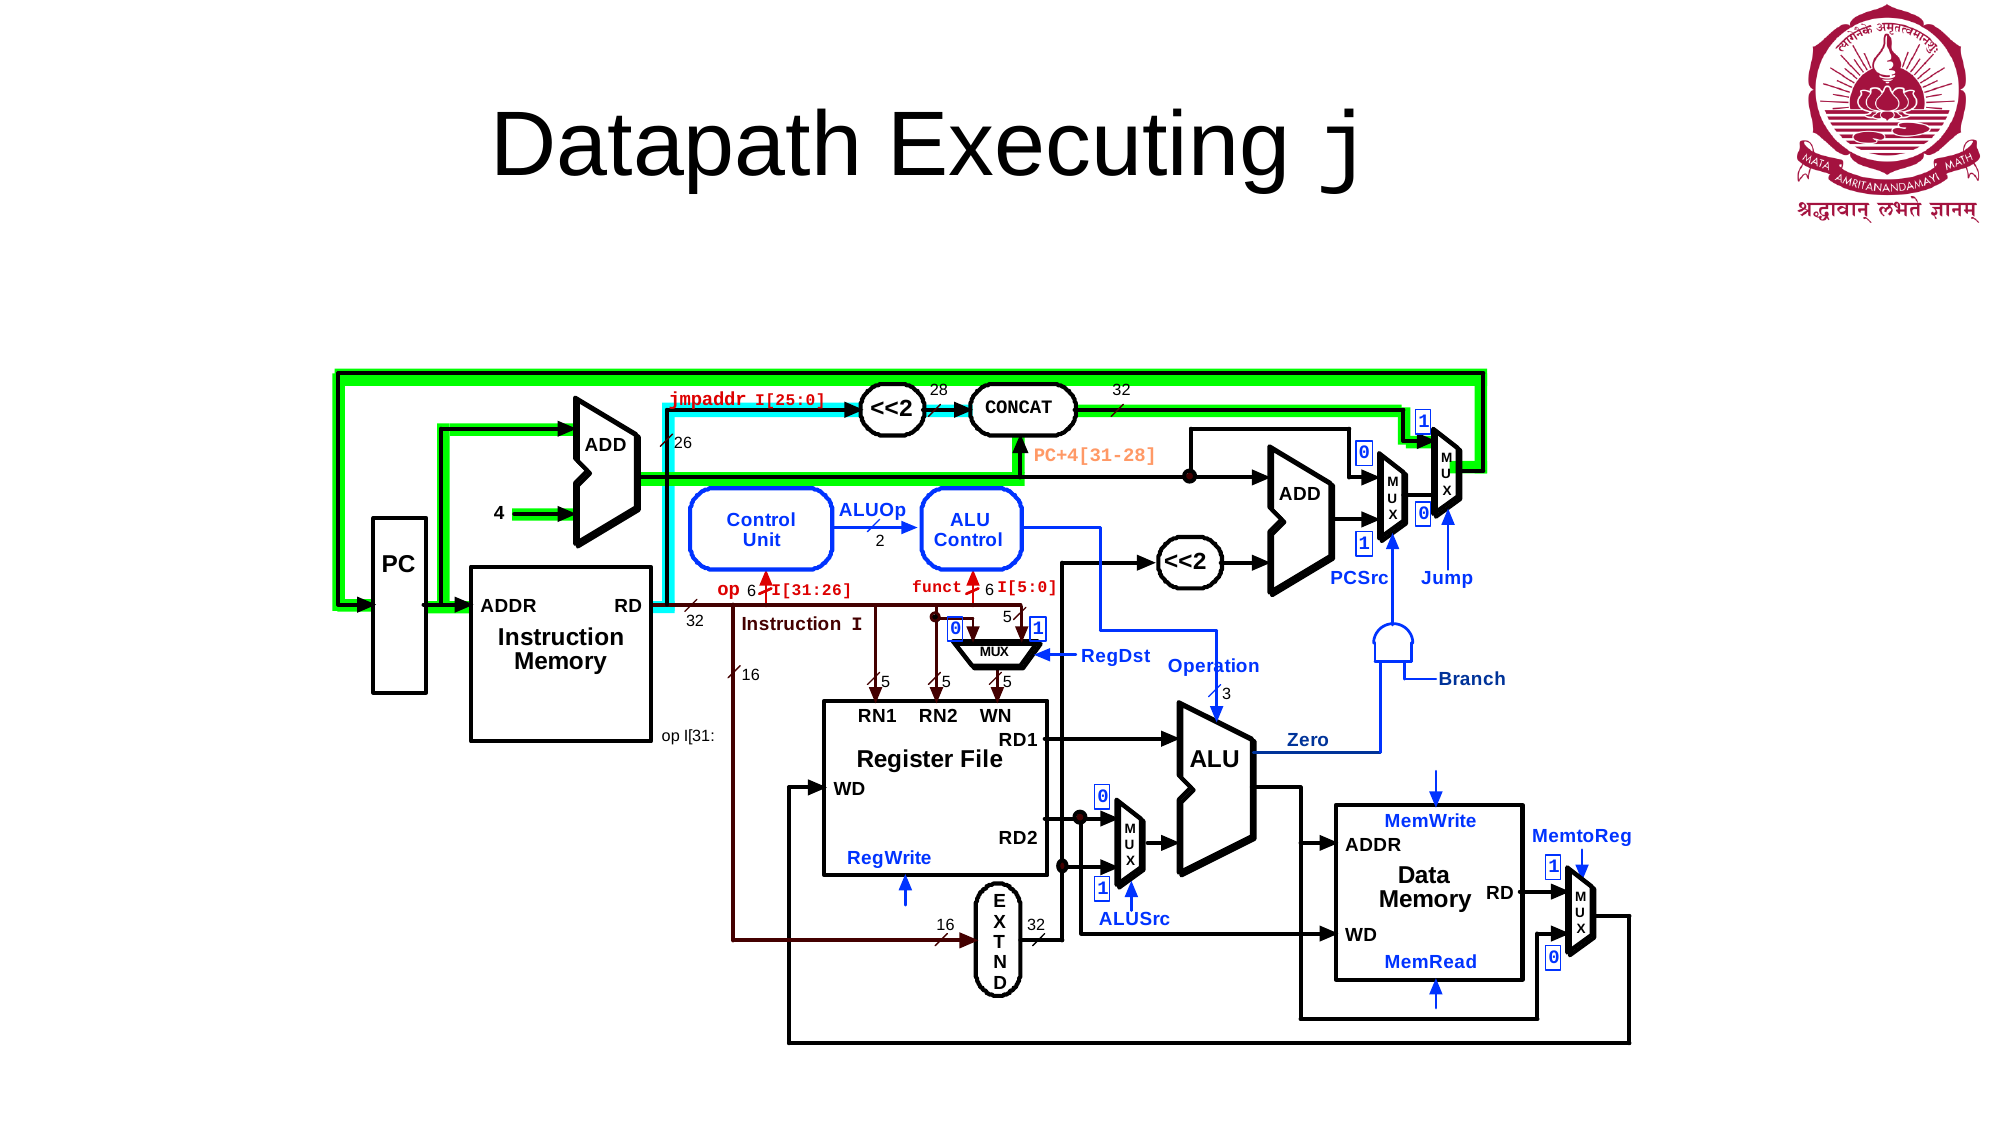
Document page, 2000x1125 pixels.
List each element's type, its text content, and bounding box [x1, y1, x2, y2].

picture [324, 371, 1650, 1051]
picture [1776, 1, 2000, 225]
title Datapath Executing j [99, 45, 1763, 233]
